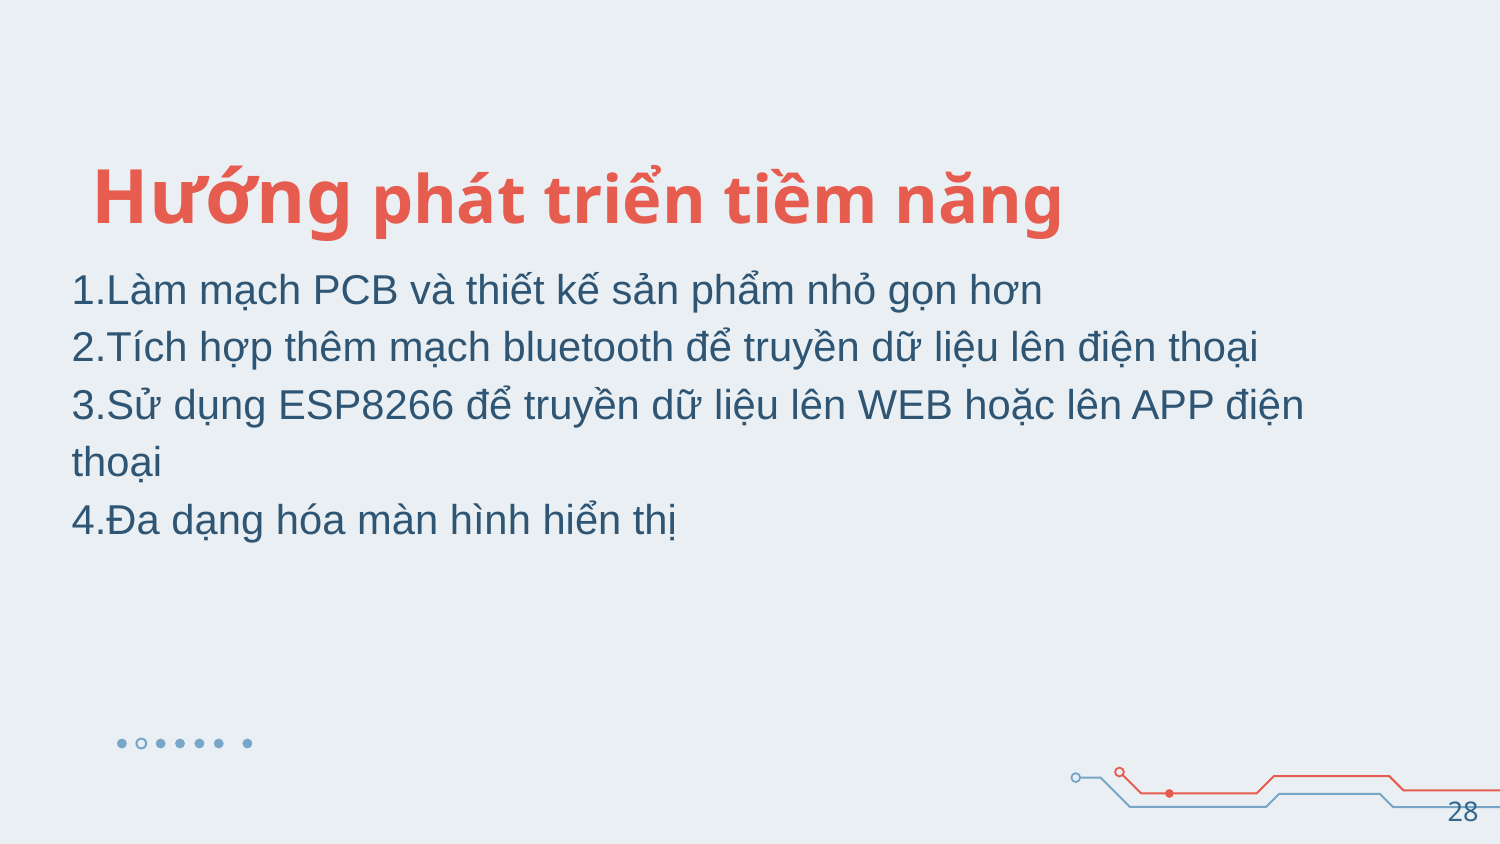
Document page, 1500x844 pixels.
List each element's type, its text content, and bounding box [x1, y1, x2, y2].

slide_number 28 [1403, 779, 1494, 844]
text_box 1.Làm mạch PCB và thiết kế sản phẩm nhỏ gọn hơn 2.Tích hợp thêm mạch bluetooth để truyền dữ liệu lên điện thoại 3.Sử dụng ESP8266 để truyền dữ liệu lên WEB hoặc lên APP điện thoại 4.Đa dạng hóa màn hình hiển thị [34, 247, 1334, 550]
title Hướng phát triển tiềm năng [76, 133, 1200, 235]
